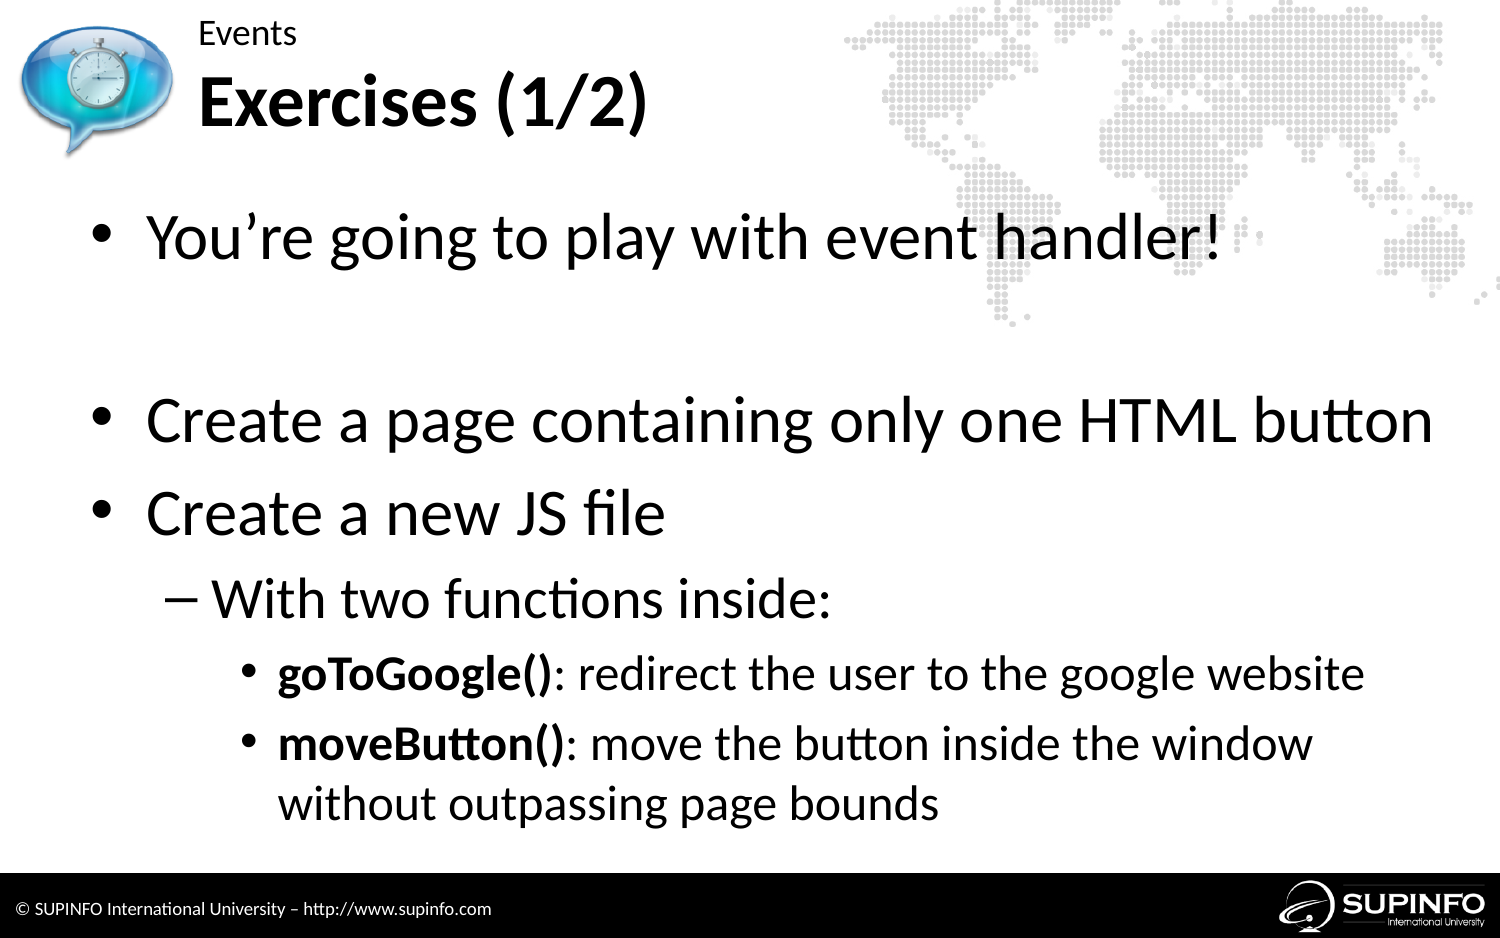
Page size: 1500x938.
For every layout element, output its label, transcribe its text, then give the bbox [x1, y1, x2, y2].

picture [844, 0, 1500, 327]
picture [1269, 870, 1494, 938]
picture [17, 19, 179, 162]
title Exercises (1/2) [183, 56, 1459, 139]
list You’re going to play with event handler! Create a page containing only one HTML button Create a new JS file With two functions inside: goToGoogle(): redirect the user to the google website moveButton(): move the button inside the window without outpassing page bounds [74, 184, 1460, 880]
list Events [182, 0, 1460, 56]
